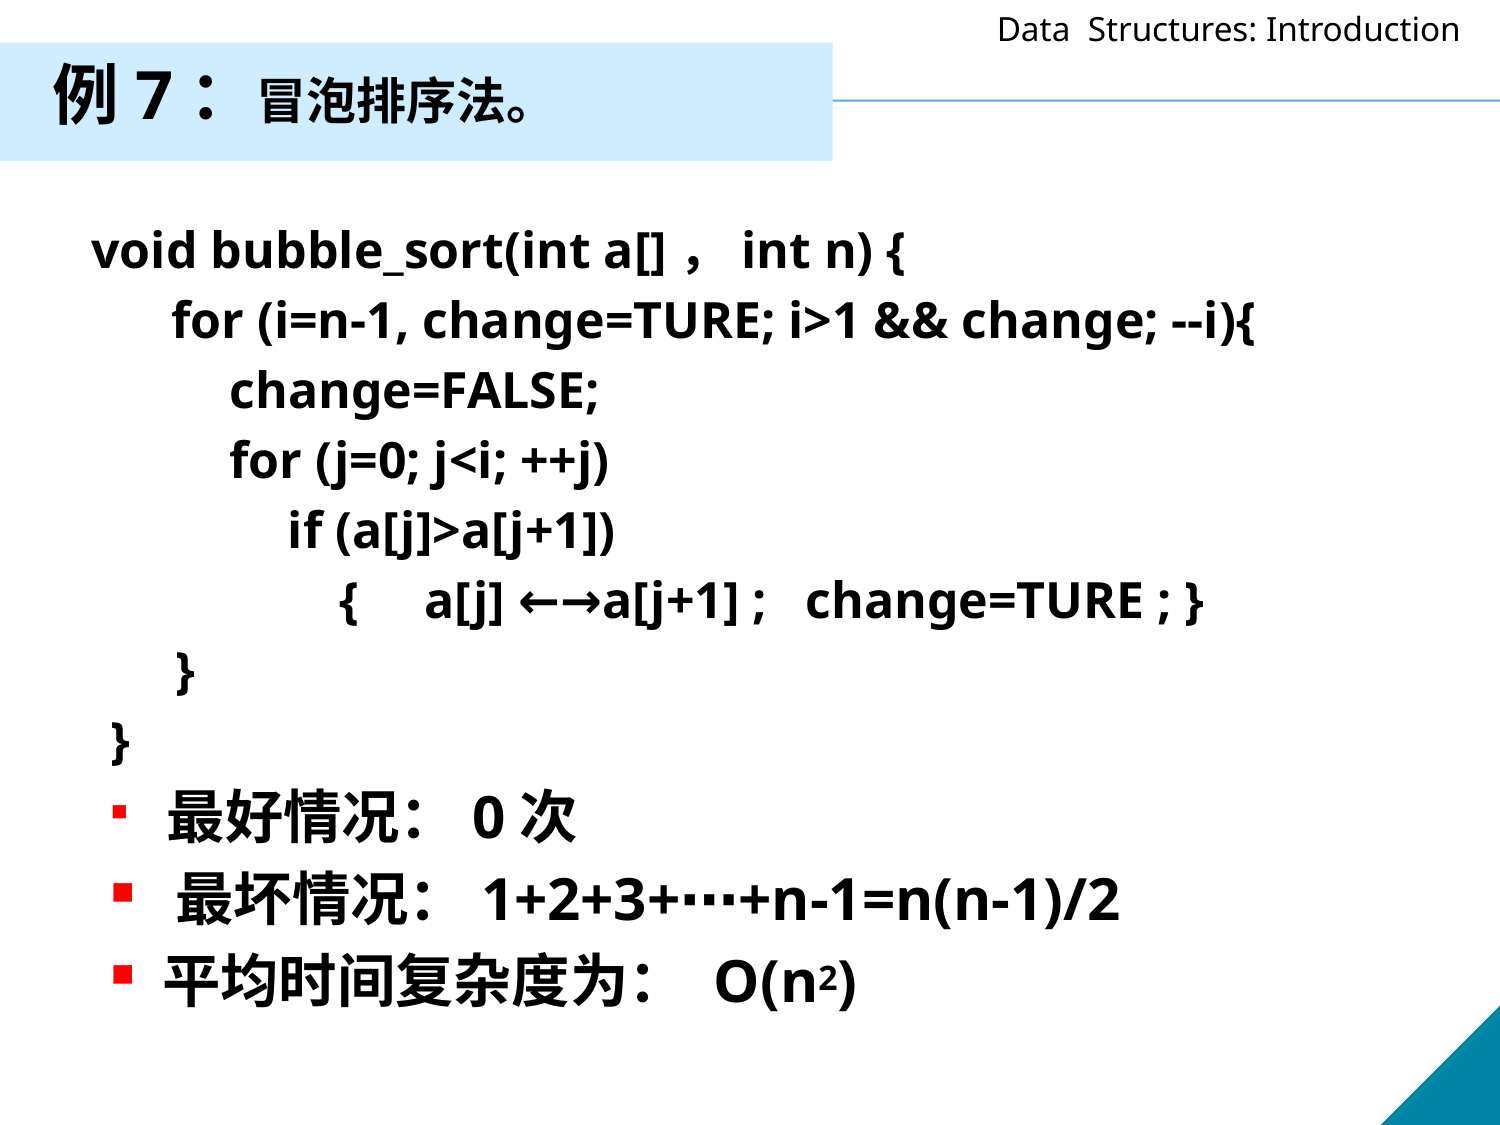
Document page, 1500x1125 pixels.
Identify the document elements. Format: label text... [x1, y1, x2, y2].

list 例7：冒泡排序法。 void bubble_sort(int a[]，int n) { for (i=n-1, change=TURE; i>1 && change; --i){ change=FALSE; for (j=0; j<i; ++j) if (a[j]>a[j+1]) { a[j] ←→a[j+1] ; change=TURE ; } } } 最好情况：0次 最坏情况：1+2+3+⋯+n-1=n(n-1)/2 平均时间复杂度为： O(n2) [37, 37, 1463, 1000]
